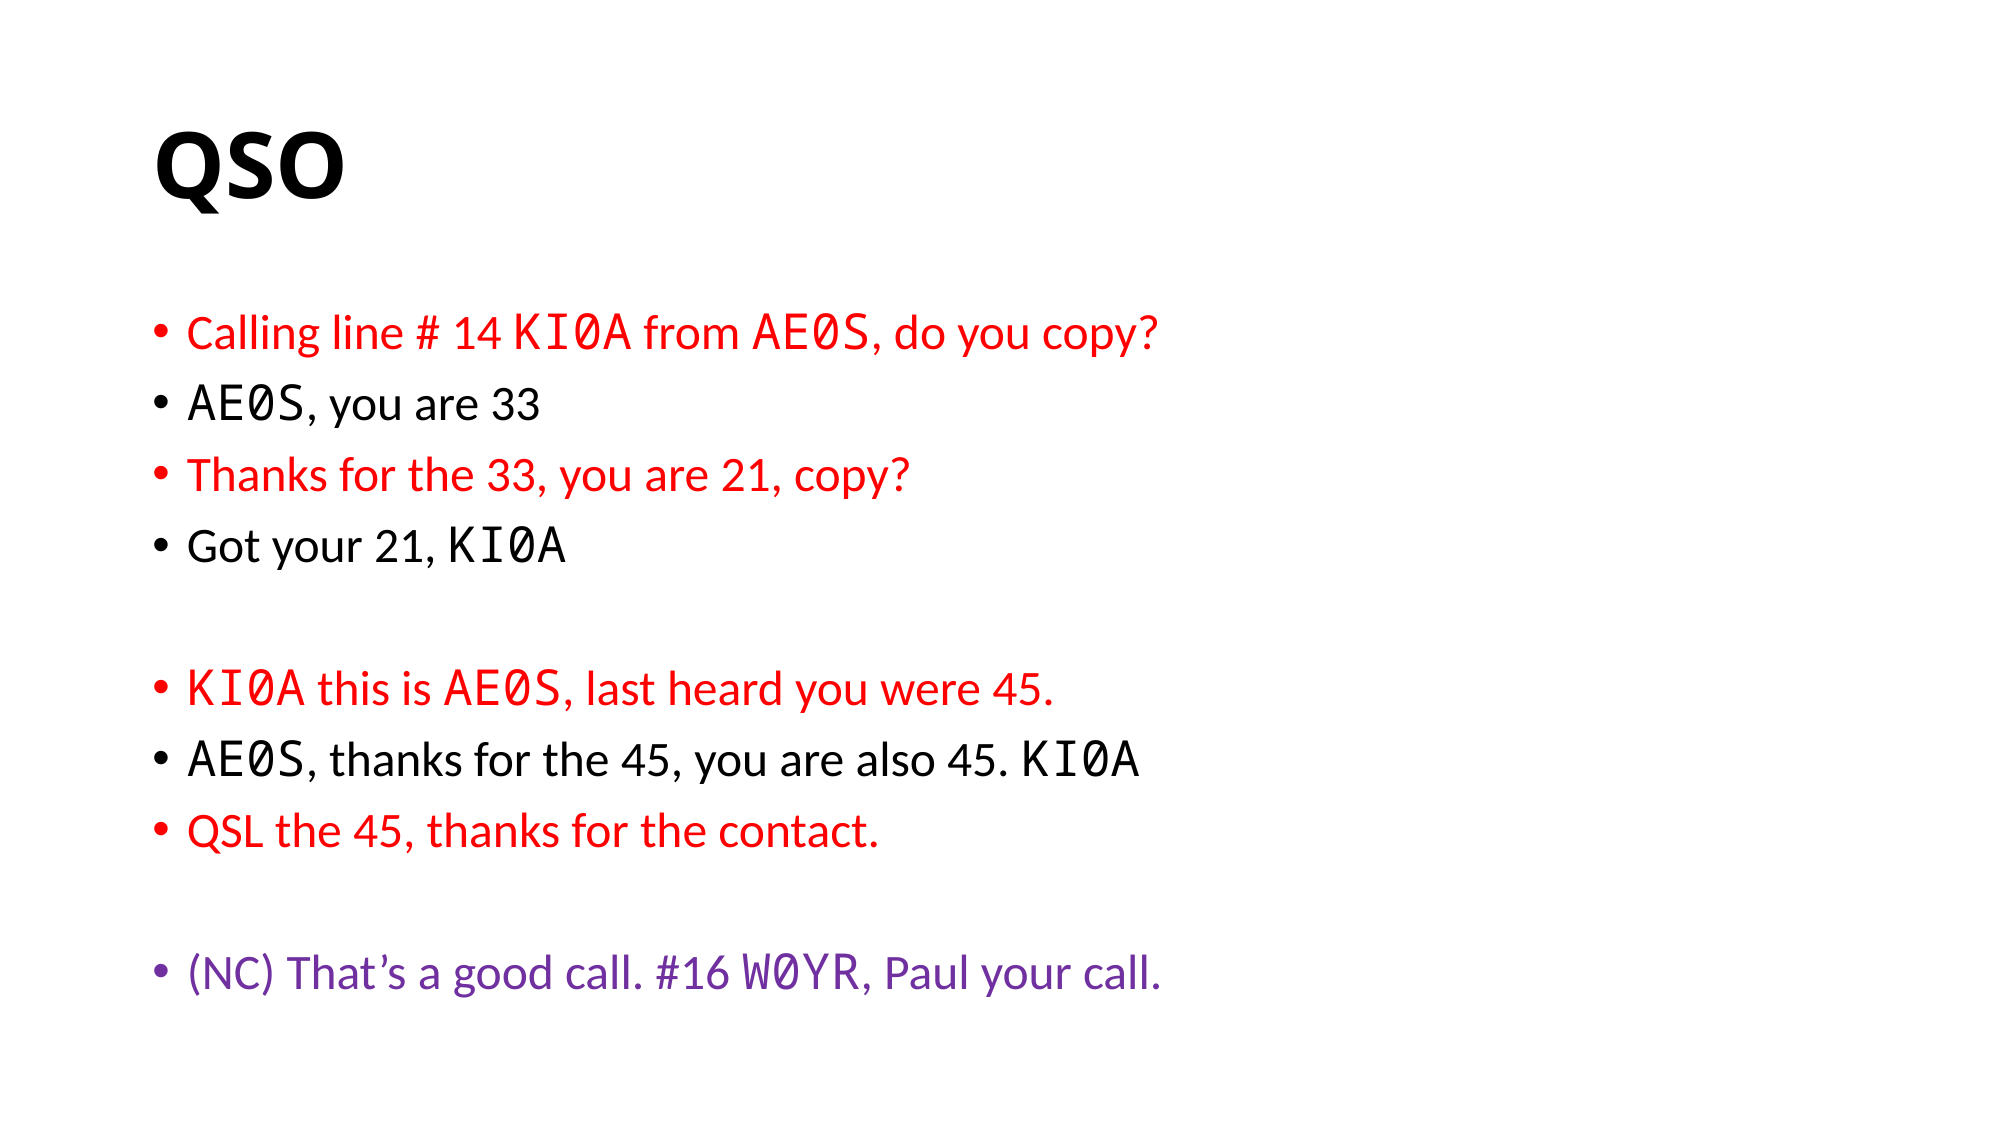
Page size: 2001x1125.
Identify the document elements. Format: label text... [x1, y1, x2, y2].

title QSO [137, 59, 1863, 278]
list Calling line # 14 KI0A from AE0S, do you copy? AE0S, you are 33 Thanks for the 33, you are 21, copy? Got your 21, KI0A KI0A this is AE0S, last heard you were 45. AE0S, thanks for the 45, you are also 45. KI0A QSL the 45, thanks for the contact. (NC) That’s a good call. #16 W0YR, Paul your call. [137, 299, 1863, 1014]
